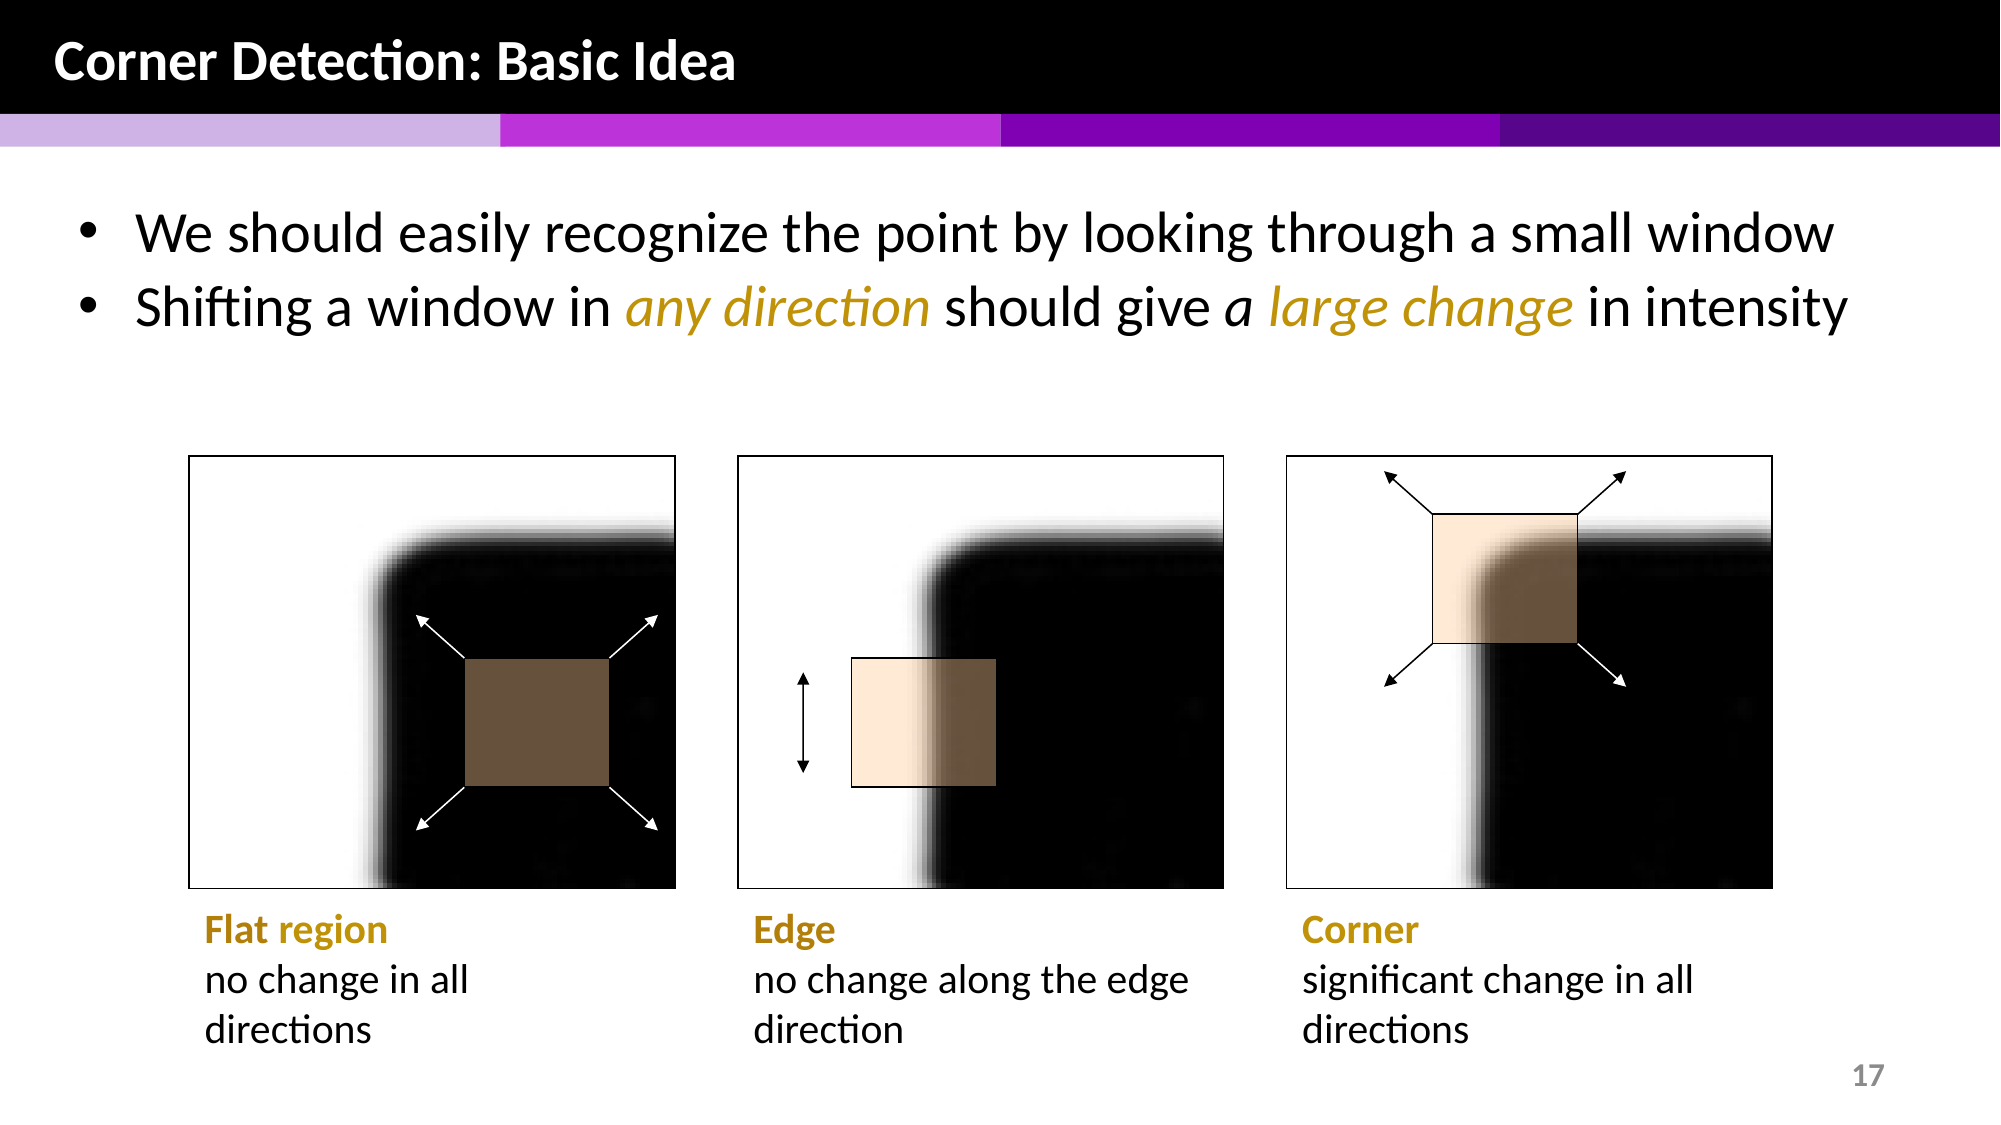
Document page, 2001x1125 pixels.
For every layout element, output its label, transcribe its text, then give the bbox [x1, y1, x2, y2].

list Corner Detection: Basic Idea [39, 1, 1964, 114]
text_box We should easily recognize the point by looking through a small window Shifting a window in any direction should give a large change in intensity [64, 194, 1985, 1045]
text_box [189, 456, 1853, 1061]
